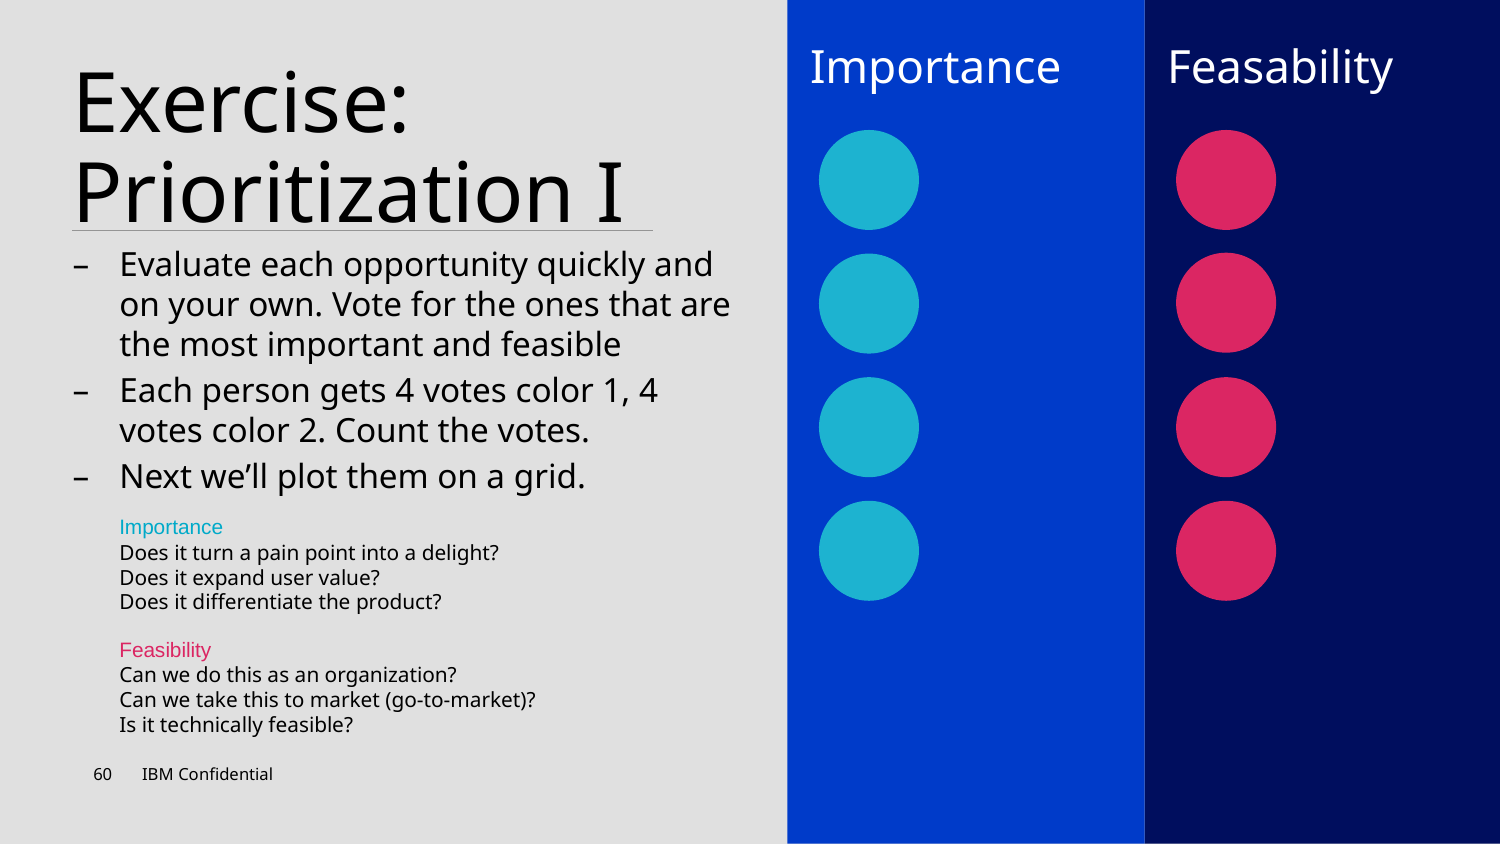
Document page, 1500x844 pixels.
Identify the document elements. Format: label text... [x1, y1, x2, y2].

text_box [1176, 500, 1277, 601]
title Exercise: Prioritization I [71, 60, 717, 231]
text_box [1176, 129, 1277, 230]
text_box [818, 500, 919, 601]
text_box Feasibility Can we do this as an organization? Can we take this to market (go-to-market)? Is it technically feasible? [119, 636, 545, 737]
slide_number 60 [72, 758, 134, 792]
text_box [818, 253, 919, 354]
text_box [818, 129, 919, 230]
footer IBM Confidential [142, 758, 367, 792]
text_box Importance [787, 0, 1145, 844]
text_box [1176, 252, 1277, 353]
text_box [818, 377, 919, 478]
text_box [1176, 377, 1277, 478]
text_box Feasability [1145, 0, 1500, 844]
list Evaluate each opportunity quickly and on your own. Vote for the ones that are the most important and feasible Each person gets 4 votes color 1, 4 votes color 2. Count the votes. Next we’ll plot them on a grid. [72, 243, 744, 501]
text_box Importance Does it turn a pain point into a delight? Does it expand user value? Does it differentiate the product? [119, 514, 545, 615]
